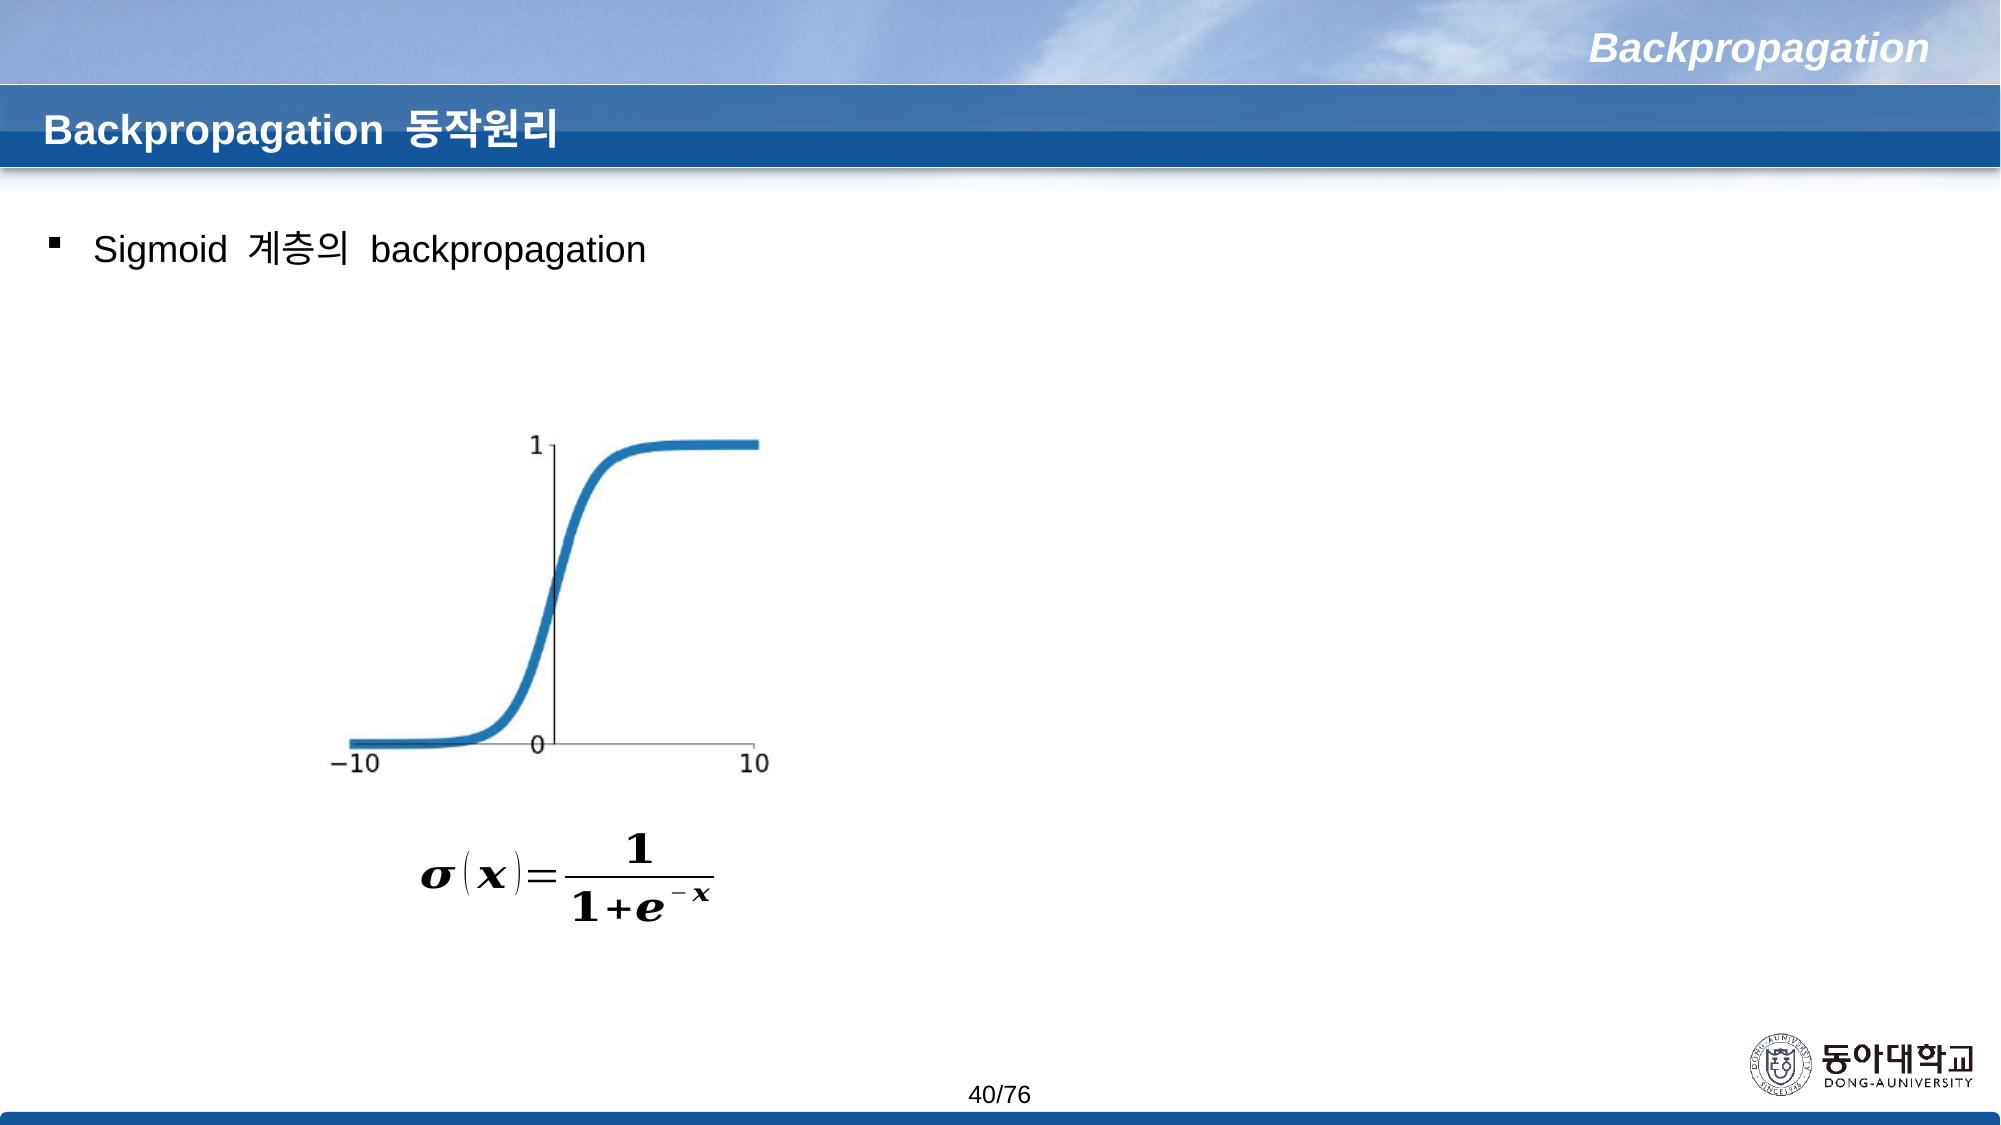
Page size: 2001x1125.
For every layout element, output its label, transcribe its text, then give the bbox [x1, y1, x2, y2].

text_box Backpropagation 동작원리 [28, 95, 575, 161]
picture [1742, 1024, 1983, 1110]
text_box Sigmoid 계층의 backpropagation [31, 195, 1787, 278]
picture [301, 392, 857, 806]
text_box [0, 0, 2000, 84]
text_box Backpropagation [0, 13, 1945, 79]
picture [0, 85, 2000, 167]
